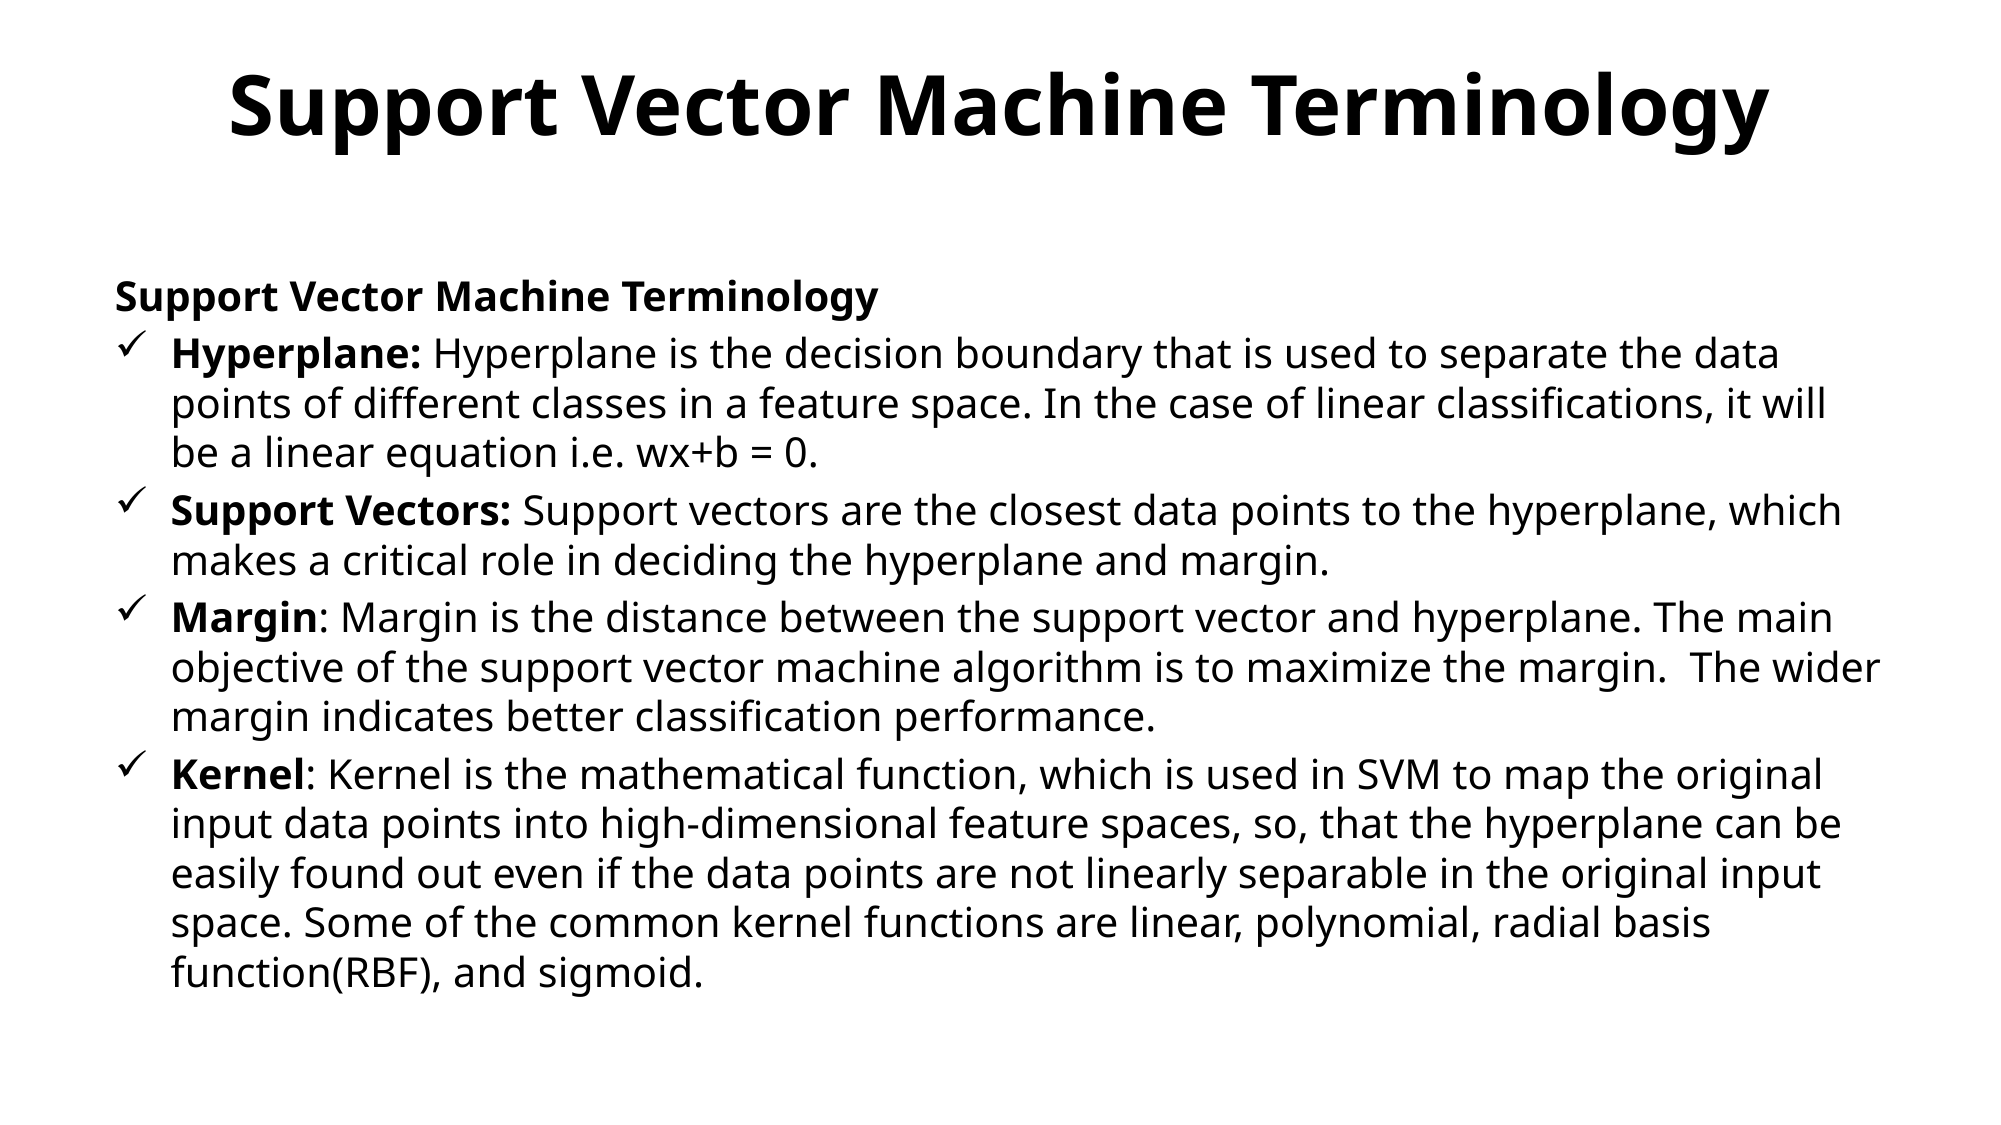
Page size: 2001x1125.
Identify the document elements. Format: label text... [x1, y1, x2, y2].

title Support Vector Machine Terminology [99, 45, 1900, 233]
list Support Vector Machine Terminology Hyperplane: Hyperplane is the decision boundary that is used to separate the data points of different classes in a feature space. In the case of linear classifications, it will be a linear equation i.e. wx+b = 0. Support Vectors: Support vectors are the closest data points to the hyperplane, which makes a critical role in deciding the hyperplane and margin. Margin: Margin is the distance between the support vector and hyperplane. The main objective of the support vector machine algorithm is to maximize the margin. The wider margin indicates better classification performance. Kernel: Kernel is the mathematical function, which is used in SVM to map the original input data points into high-dimensional feature spaces, so, that the hyperplane can be easily found out even if the data points are not linearly separable in the original input space. Some of the common kernel functions are linear, polynomial, radial basis function(RBF), and sigmoid. [99, 262, 1900, 1005]
